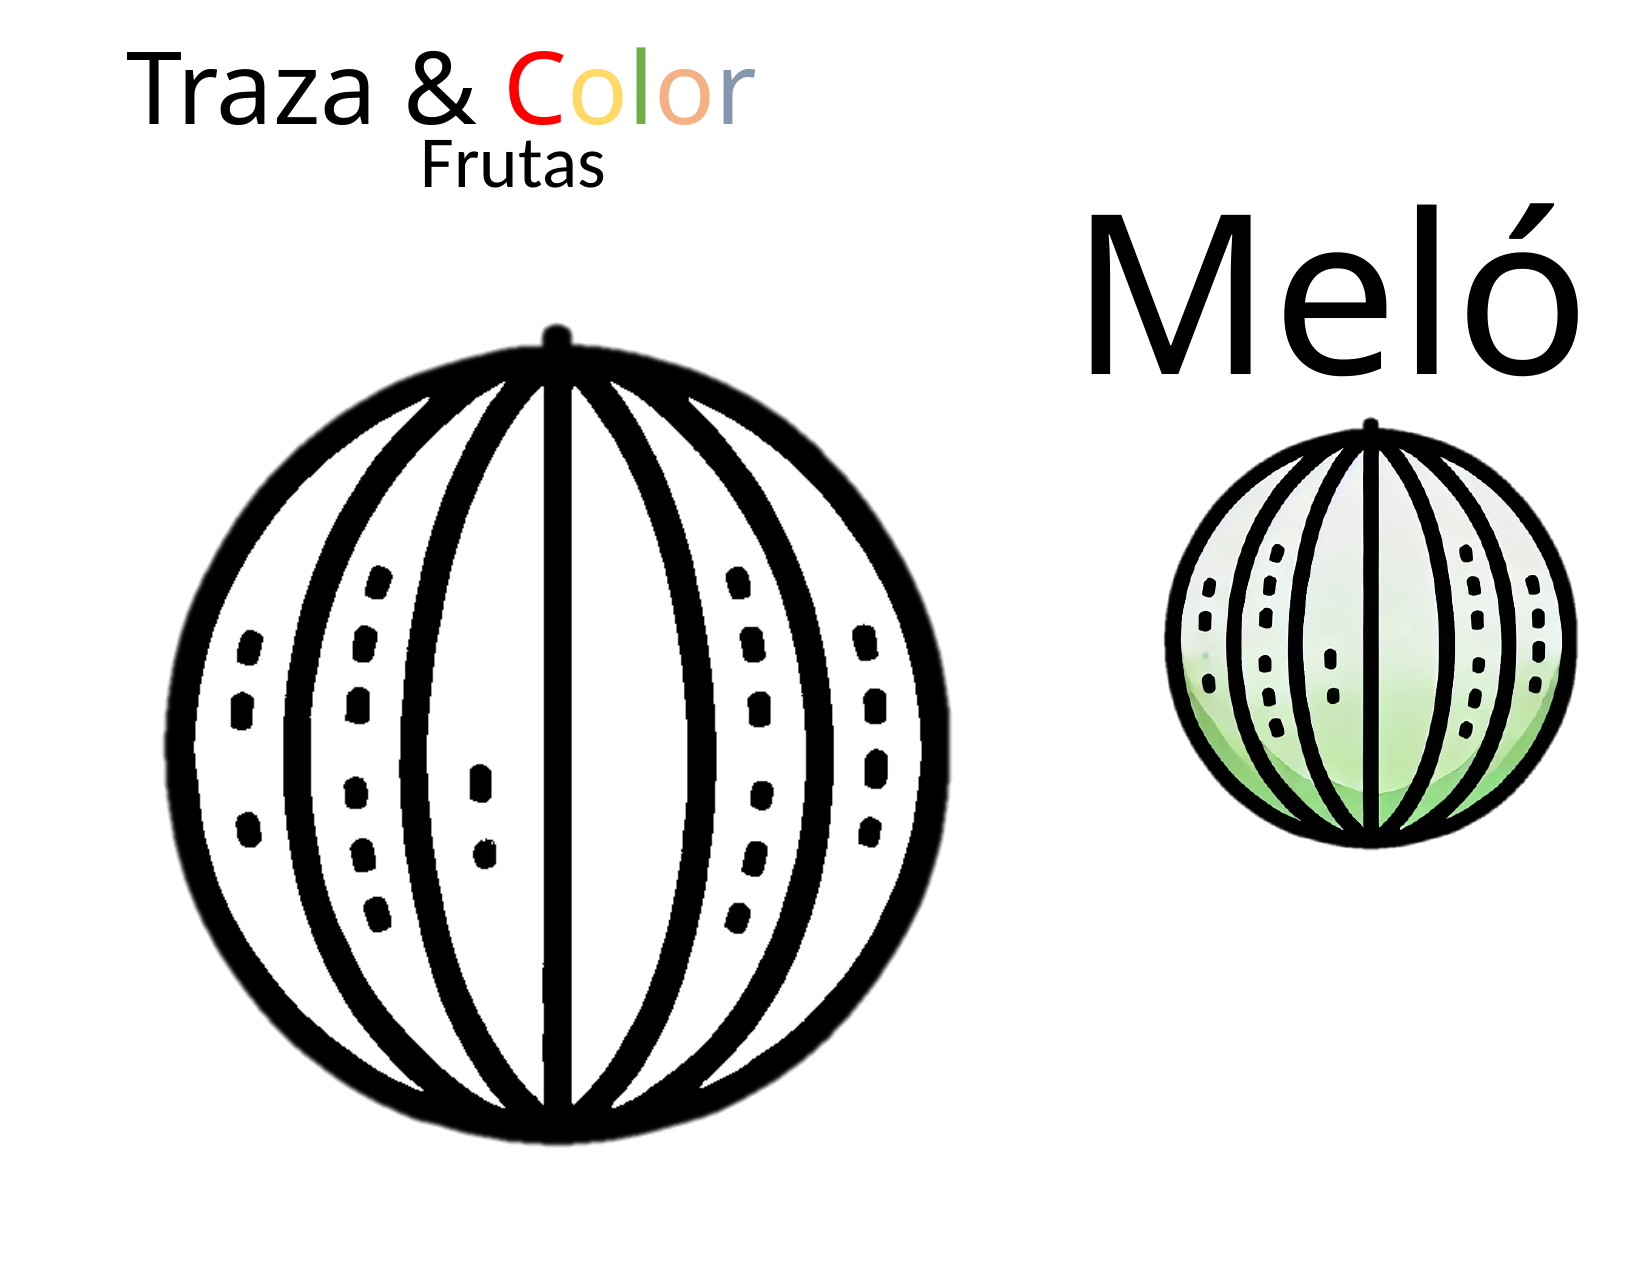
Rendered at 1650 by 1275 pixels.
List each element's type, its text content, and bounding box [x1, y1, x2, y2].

picture [0, 0, 1650, 1275]
text_box Melón [1346, 144, 1636, 244]
